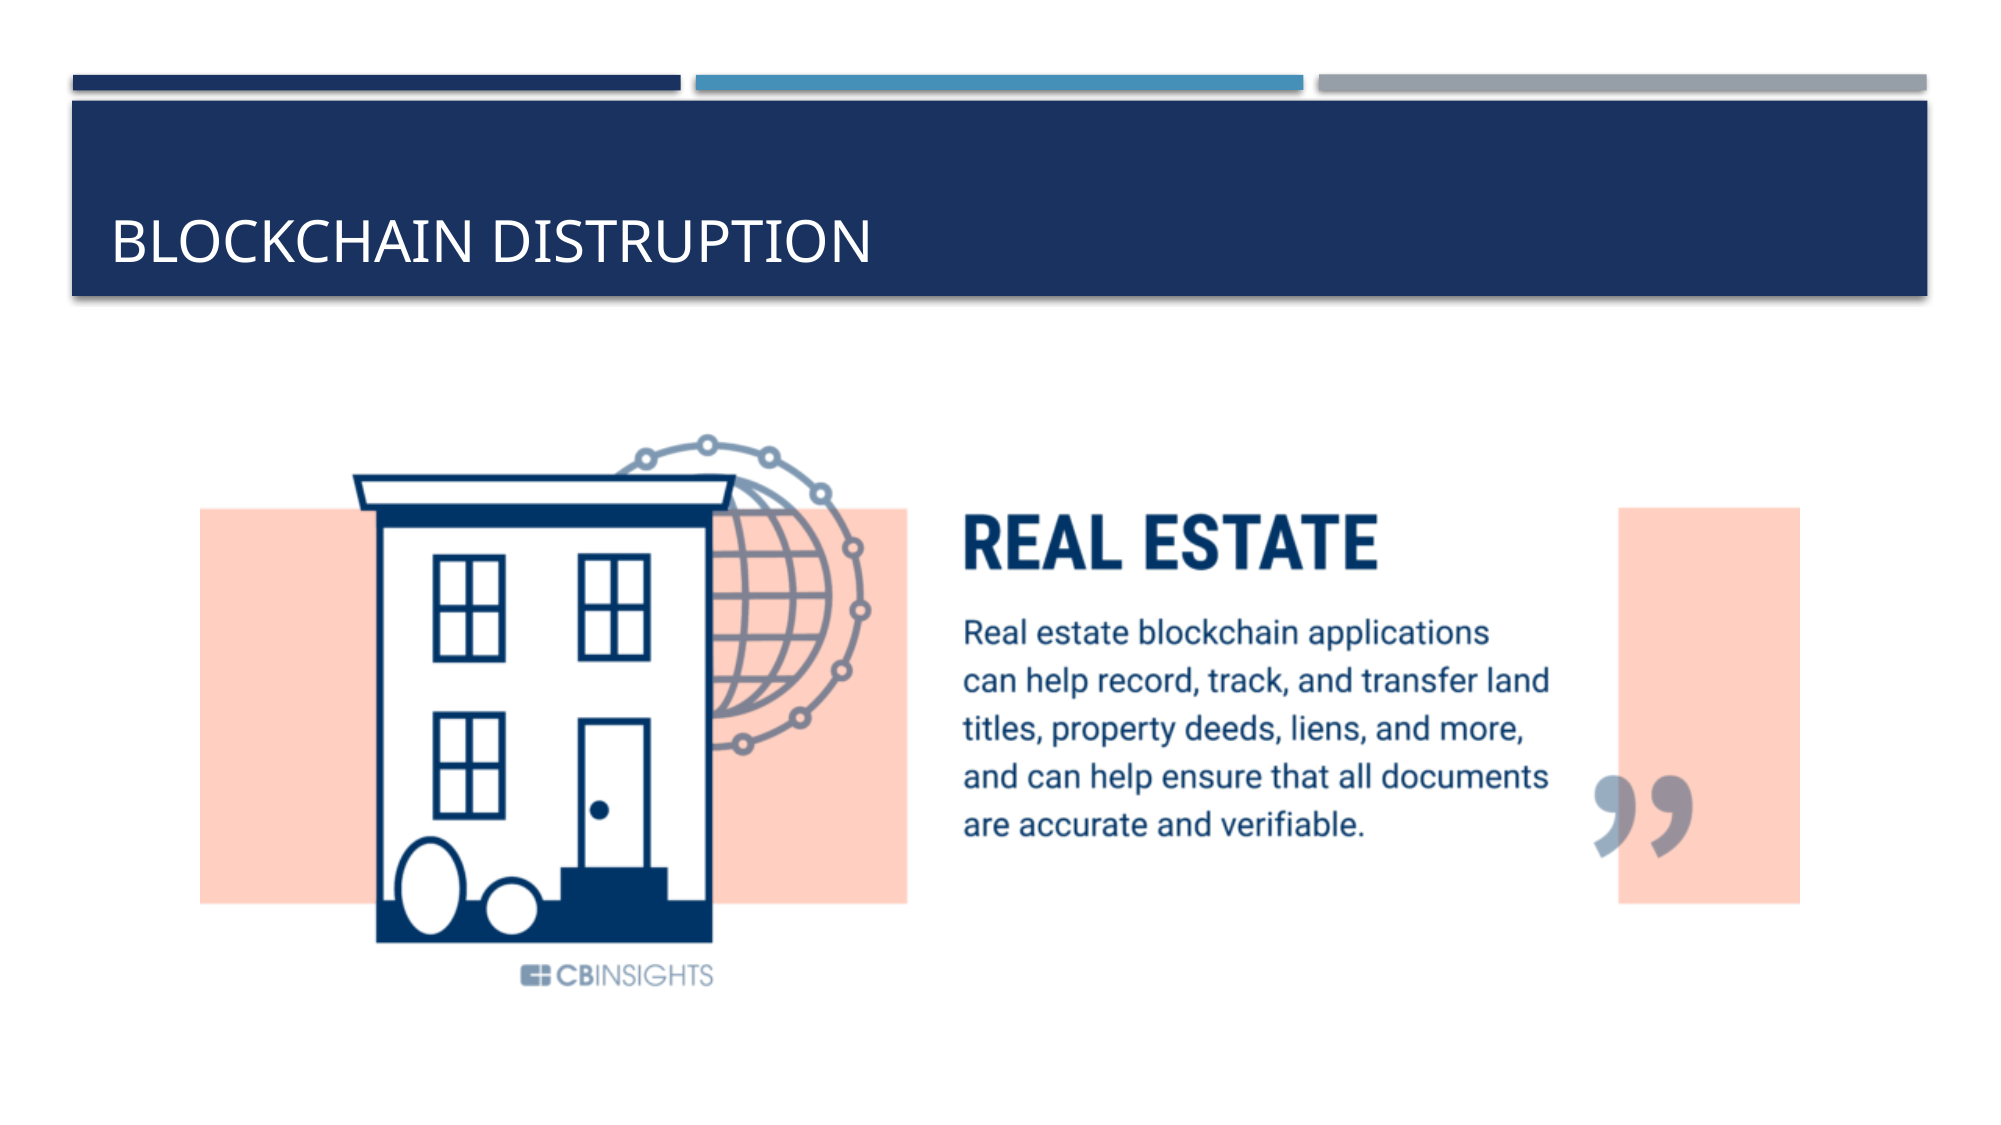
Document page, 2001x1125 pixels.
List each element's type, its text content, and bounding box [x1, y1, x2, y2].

title Blockchain Distruption [95, 115, 1905, 282]
picture [199, 296, 1801, 1064]
